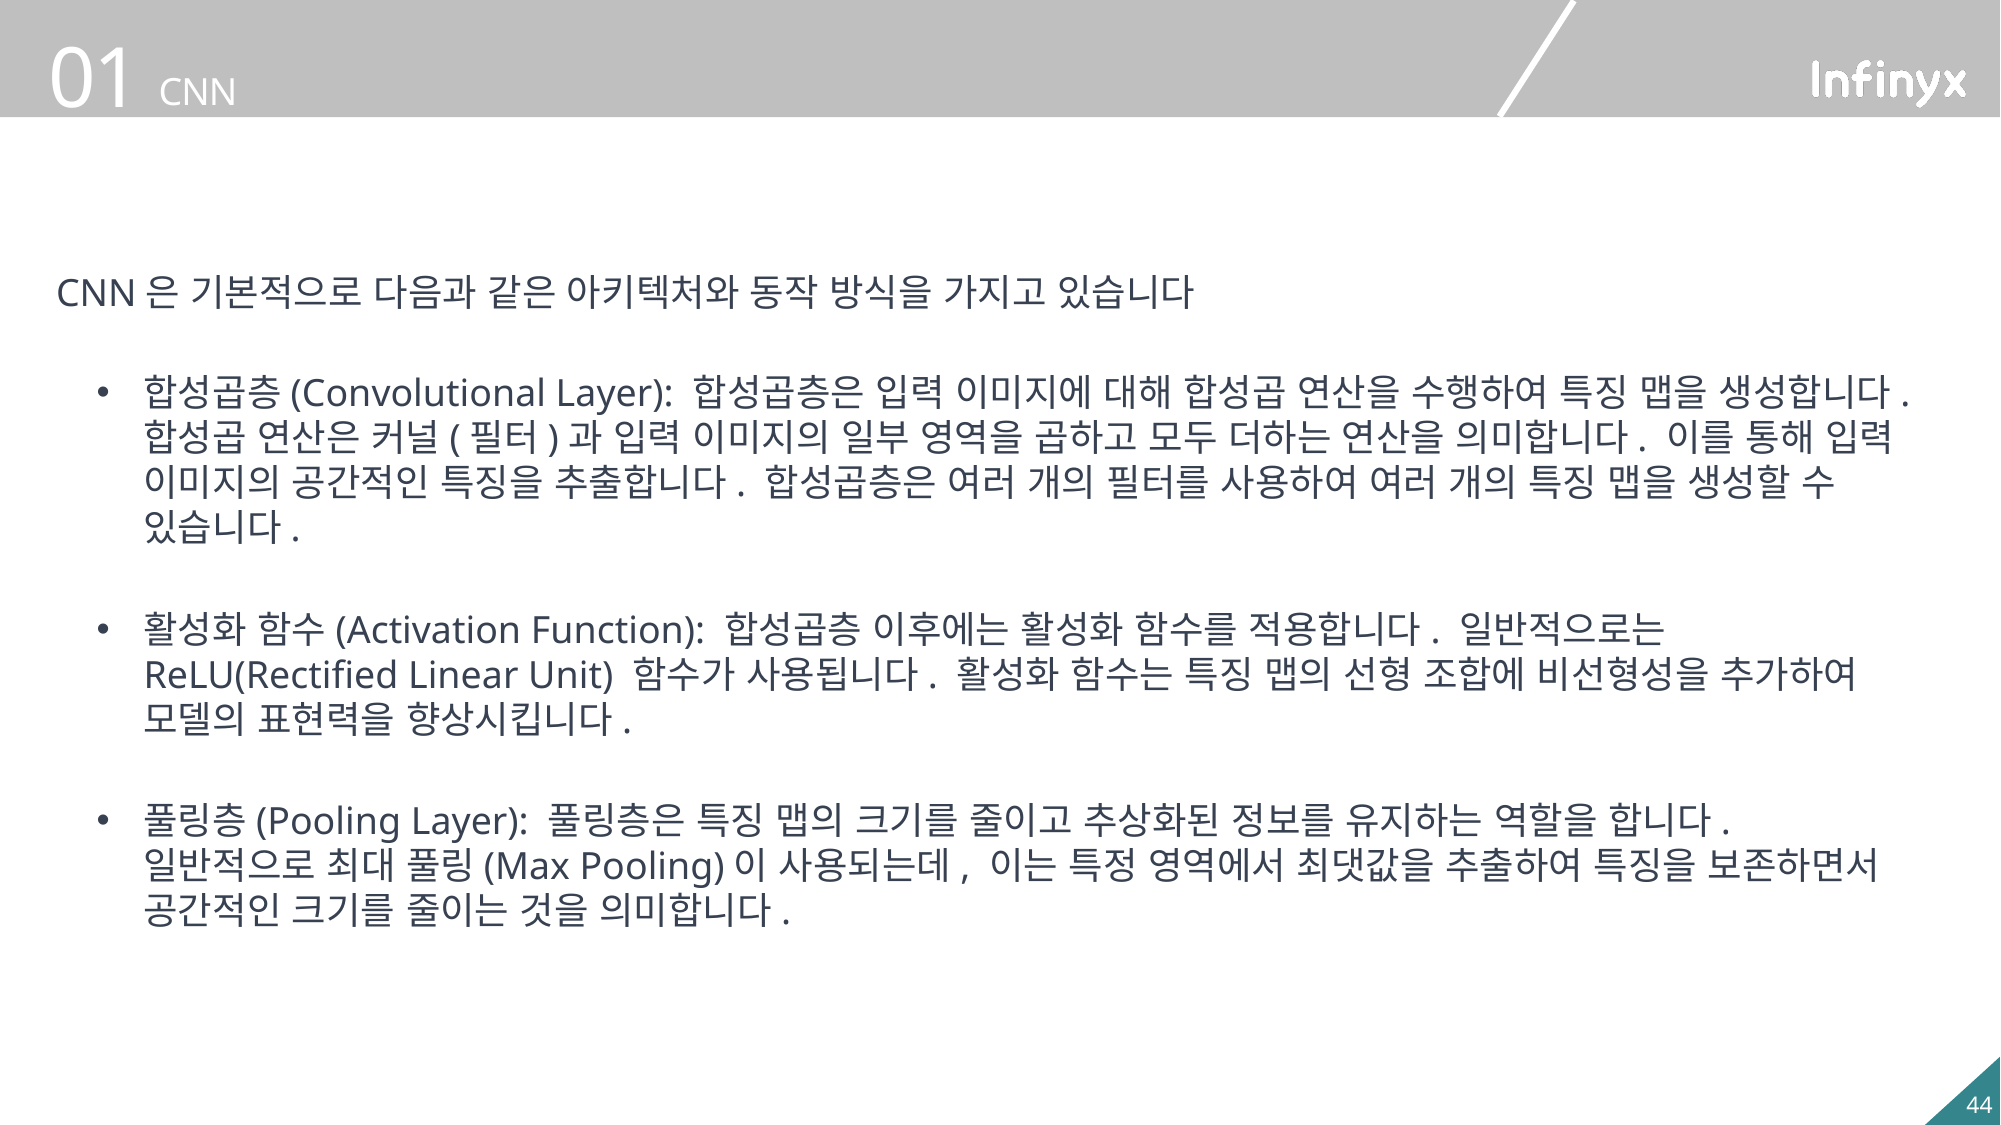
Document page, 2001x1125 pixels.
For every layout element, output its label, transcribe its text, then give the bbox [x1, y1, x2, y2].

text_box 합성곱층(Convolutional Layer): 합성곱층은 입력 이미지에 대해 합성곱 연산을 수행하여 특징 맵을 생성합니다. 합성곱 연산은 커널(필터)과 입력 이미지의 일부 영역을 곱하고 모두 더하는 연산을 의미합니다. 이를 통해 입력 이미지의 공간적인 특징을 추출합니다. 합성곱층은 여러 개의 필터를 사용하여 여러 개의 특징 맵을 생성할 수 있습니다. [81, 361, 1938, 557]
text_box 풀링층(Pooling Layer): 풀링층은 특징 맵의 크기를 줄이고 추상화된 정보를 유지하는 역할을 합니다. 일반적으로 최대 풀링(Max Pooling)이 사용되는데, 이는 특정 영역에서 최댓값을 추출하여 특징을 보존하면서 공간적인 크기를 줄이는 것을 의미합니다. [81, 789, 1912, 940]
text_box 활성화 함수(Activation Function): 합성곱층 이후에는 활성화 함수를 적용합니다. 일반적으로는 ReLU(Rectified Linear Unit) 함수가 사용됩니다. 활성화 함수는 특징 맵의 선형 조합에 비선형성을 추가하여 모델의 표현력을 향상시킵니다. [81, 598, 1912, 748]
picture [1812, 60, 1966, 108]
text_box CNN은 기본적으로 다음과 같은 아키텍처와 동작 방식을 가지고 있습니다 [41, 261, 1665, 321]
